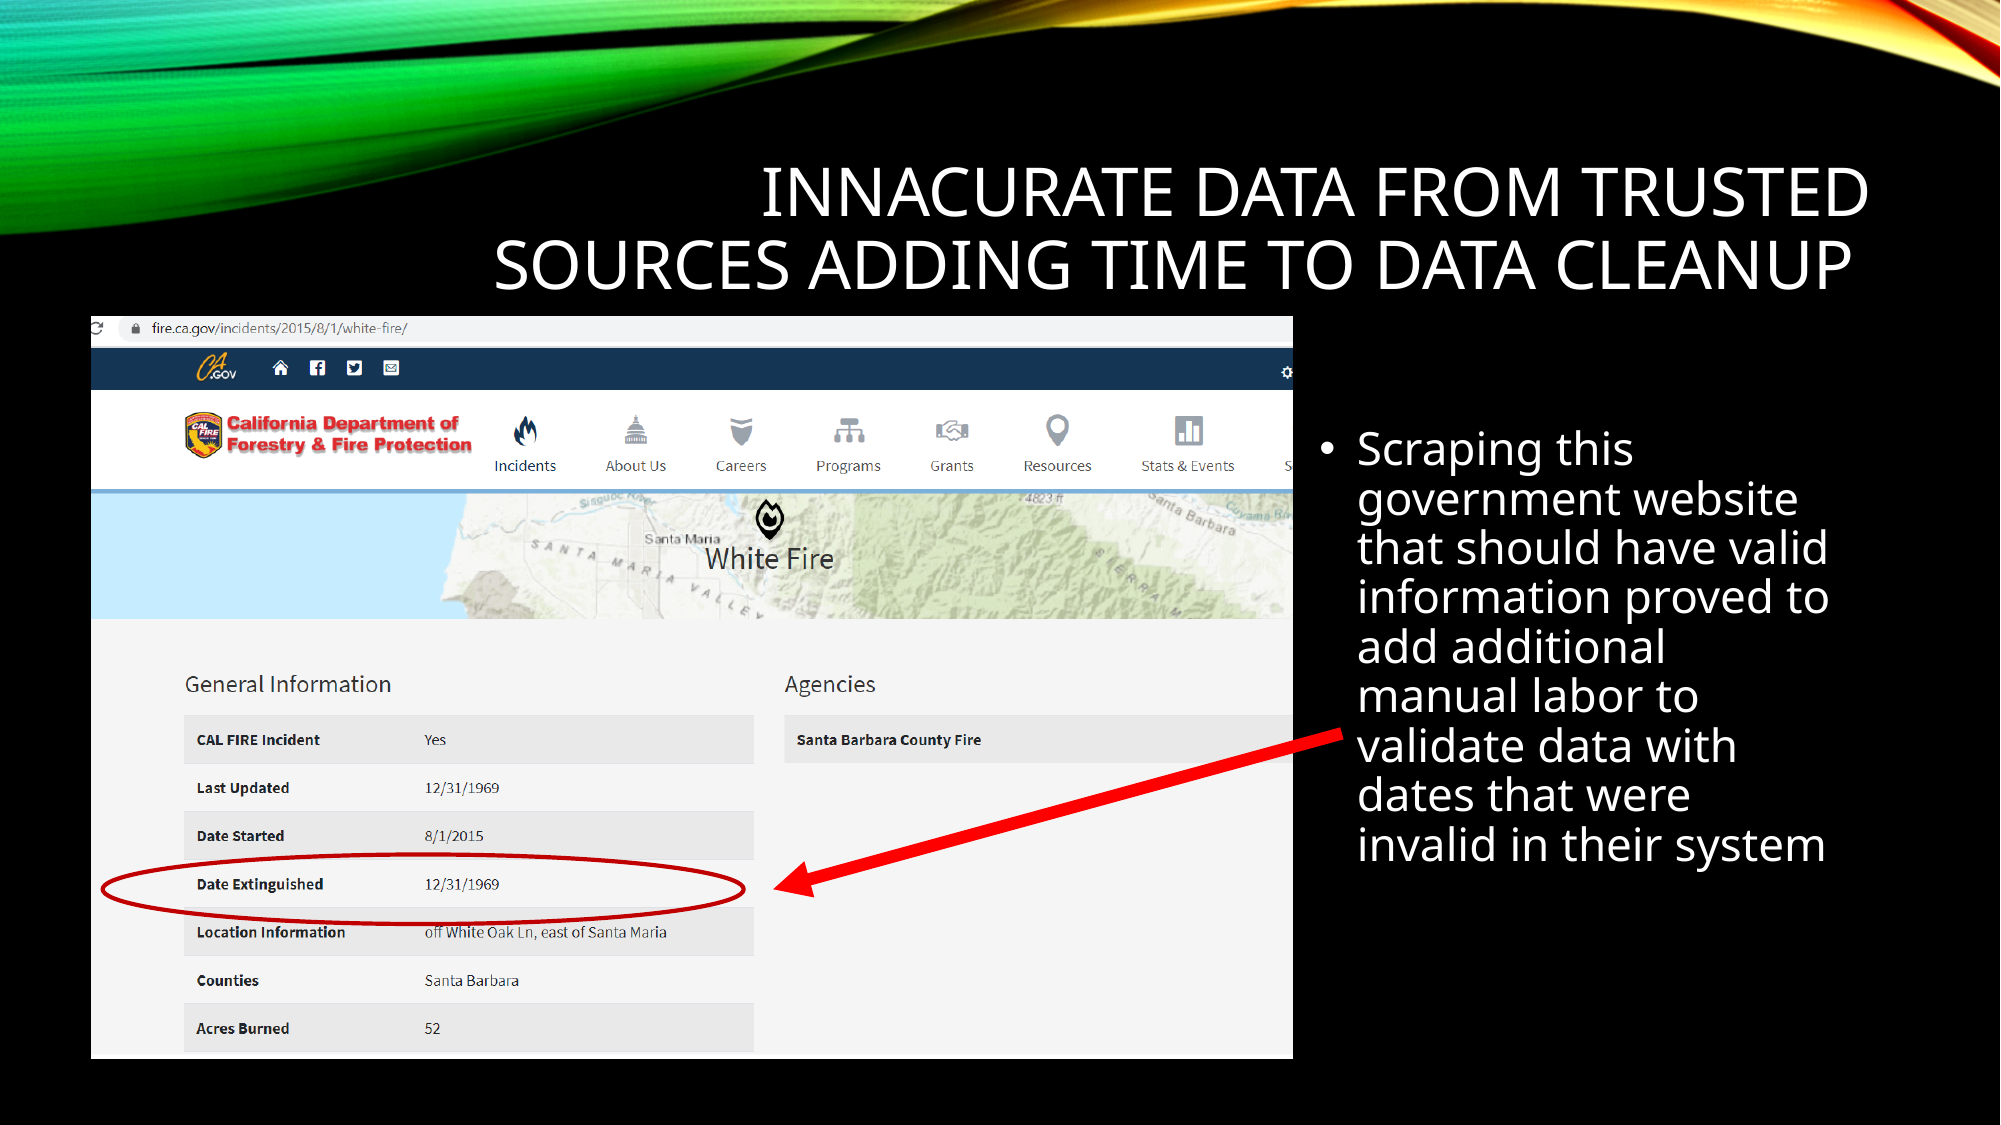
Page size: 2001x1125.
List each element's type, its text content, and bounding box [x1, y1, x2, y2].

list Scraping this government website that should have valid information proved to add additional manual labor to validate data with dates that were invalid in their system [1304, 418, 1848, 890]
picture [90, 316, 1294, 1059]
title INNACURATE DATA FROM TRUSTED SOURCES ADDING TIME TO DATA CLEANUP [474, 125, 1888, 338]
picture [0, 0, 2000, 237]
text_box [772, 733, 1343, 890]
